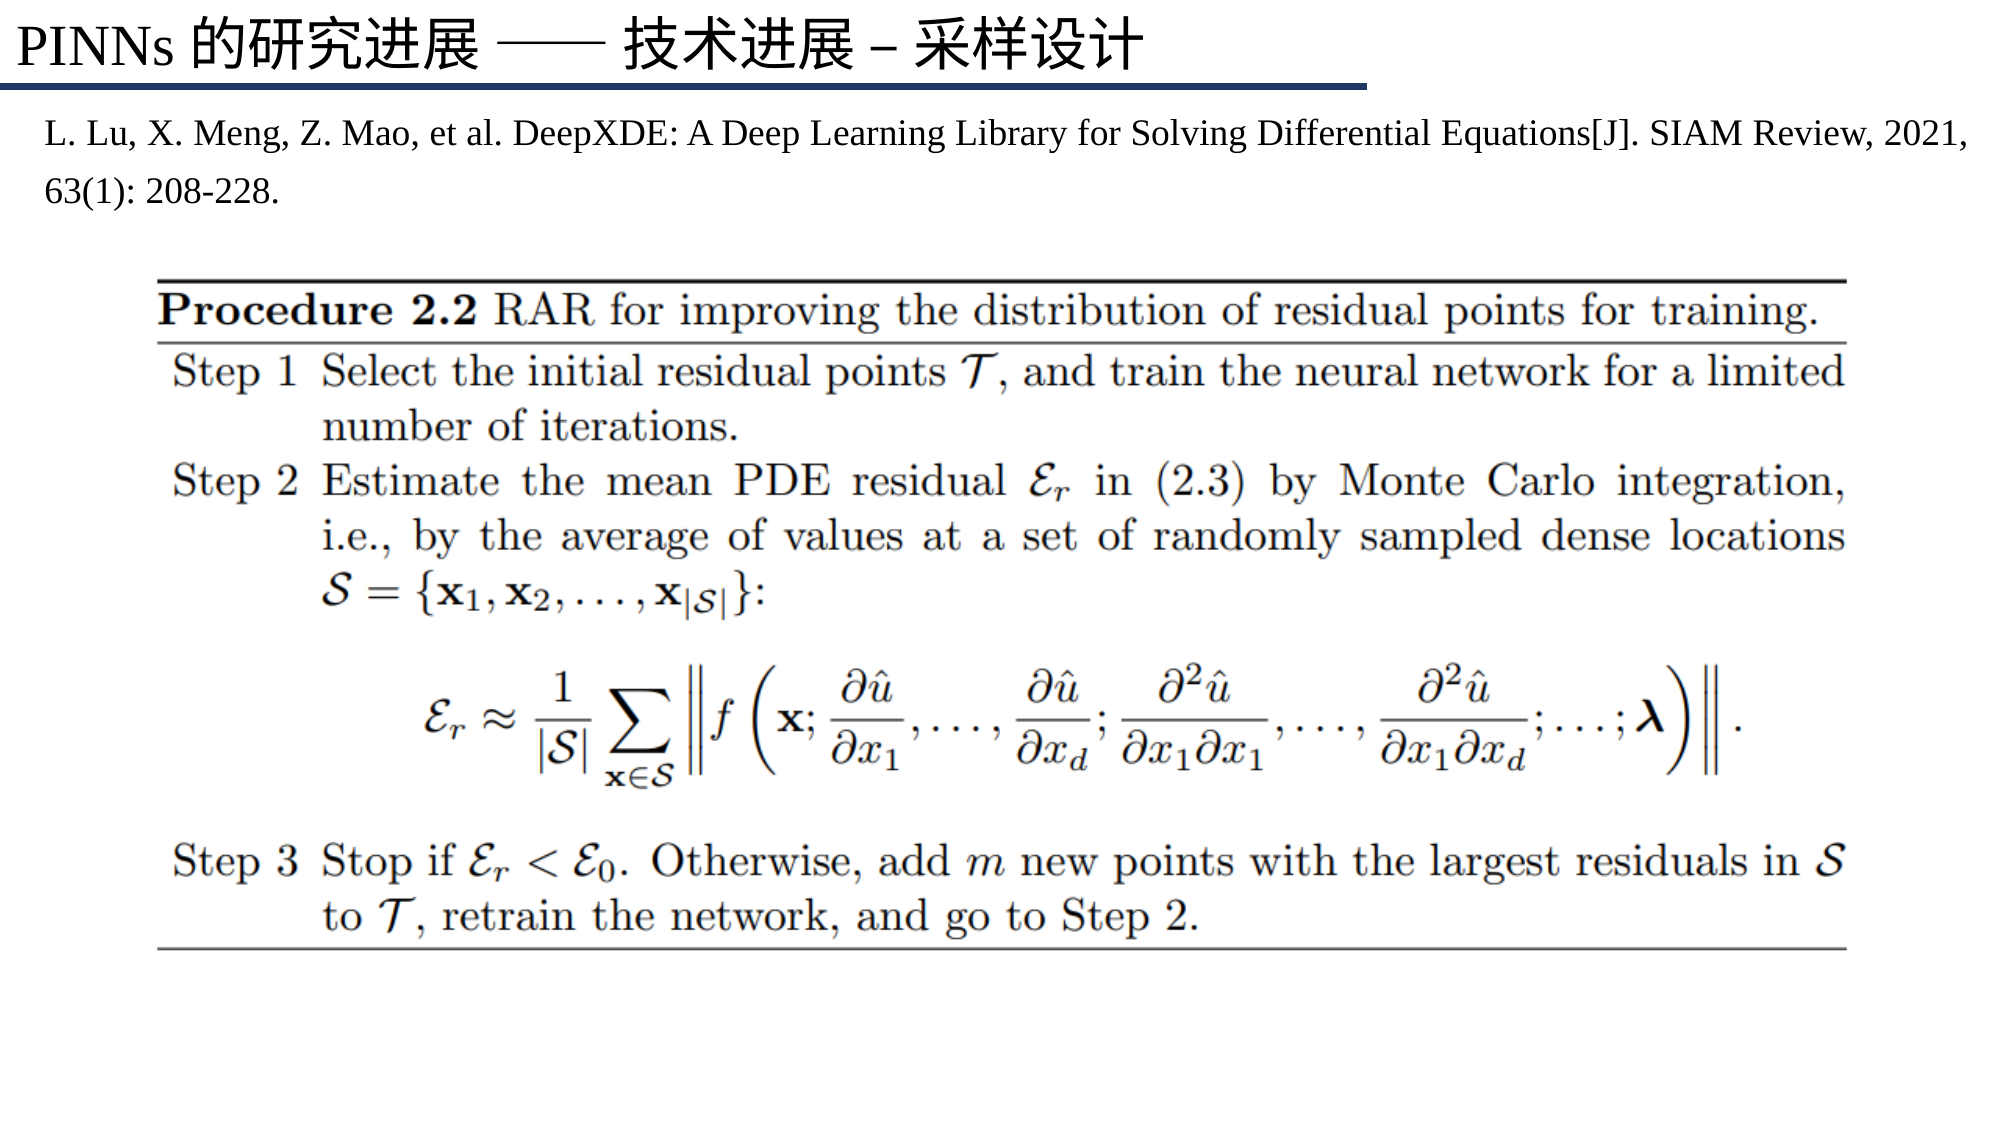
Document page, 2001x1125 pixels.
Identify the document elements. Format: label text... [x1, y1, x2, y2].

picture [131, 262, 1869, 963]
text_box PINNs的研究进展 —— 技术进展 – 采样设计 [1, 0, 1162, 83]
text_box L. Lu, X. Meng, Z. Mao, et al. DeepXDE: A Deep Learning Library for Solving Differential Equations[J]. SIAM Review, 2021, 63(1): 208-228. [29, 86, 1986, 219]
